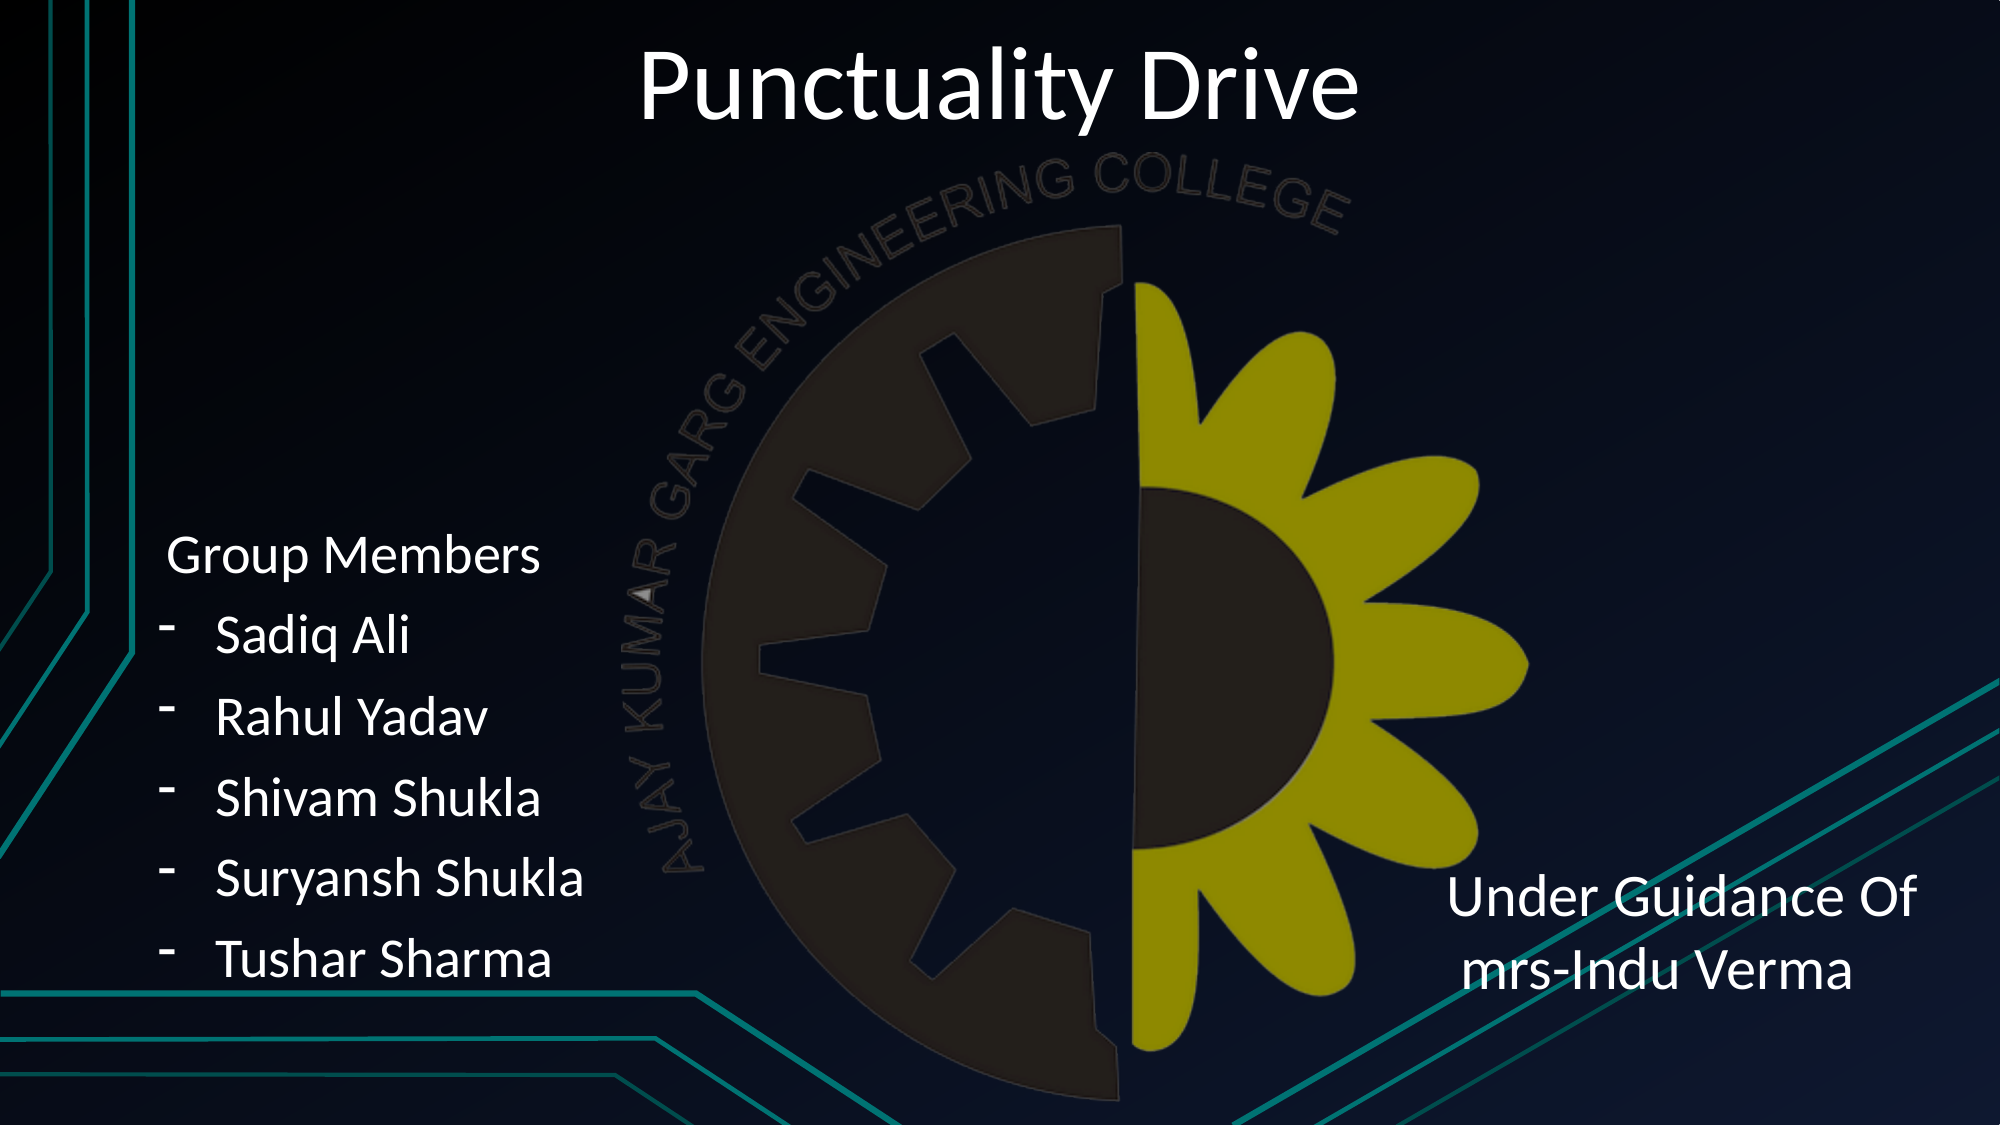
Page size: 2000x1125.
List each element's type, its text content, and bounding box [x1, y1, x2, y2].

title Punctuality Drive [283, 19, 1717, 153]
picture [621, 151, 1579, 1114]
text_box Under Guidance Of mrs-Indu Verma [1586, 786, 2000, 1012]
text_box Group Members Sadiq Ali Rahul Yadav Shivam Shukla Suryansh Shukla Tushar Sharma [137, 387, 618, 1105]
